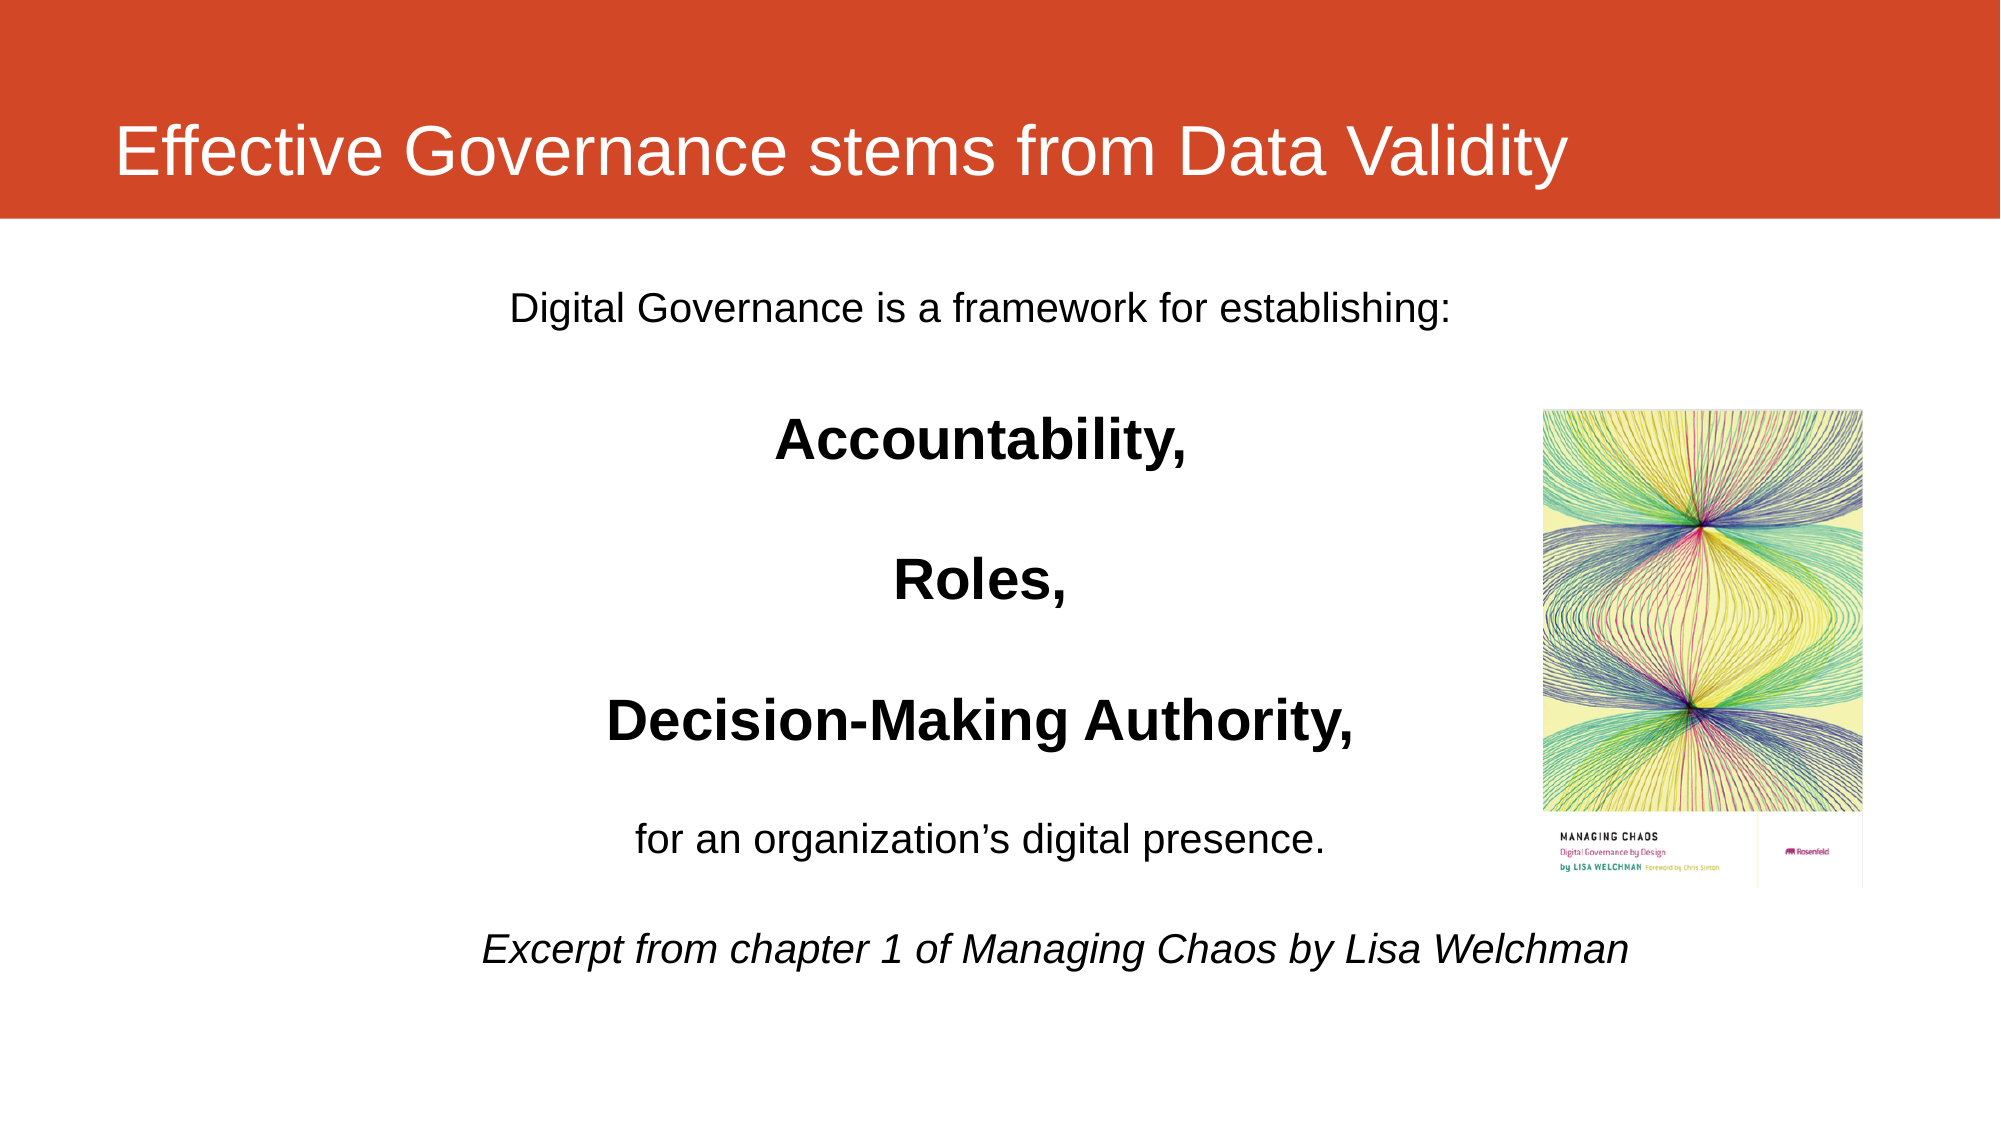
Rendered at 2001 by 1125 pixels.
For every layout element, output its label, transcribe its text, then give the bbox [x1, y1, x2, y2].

list Digital Governance is a framework for establishing: Accountability, Roles, Decision-Making Authority, for an organization’s digital presence. Excerpt from chapter 1 of Managing Chaos by Lisa Welchman [299, 248, 1662, 327]
title Effective Governance stems from Data Validity [99, 0, 1863, 199]
picture [1543, 409, 1863, 888]
